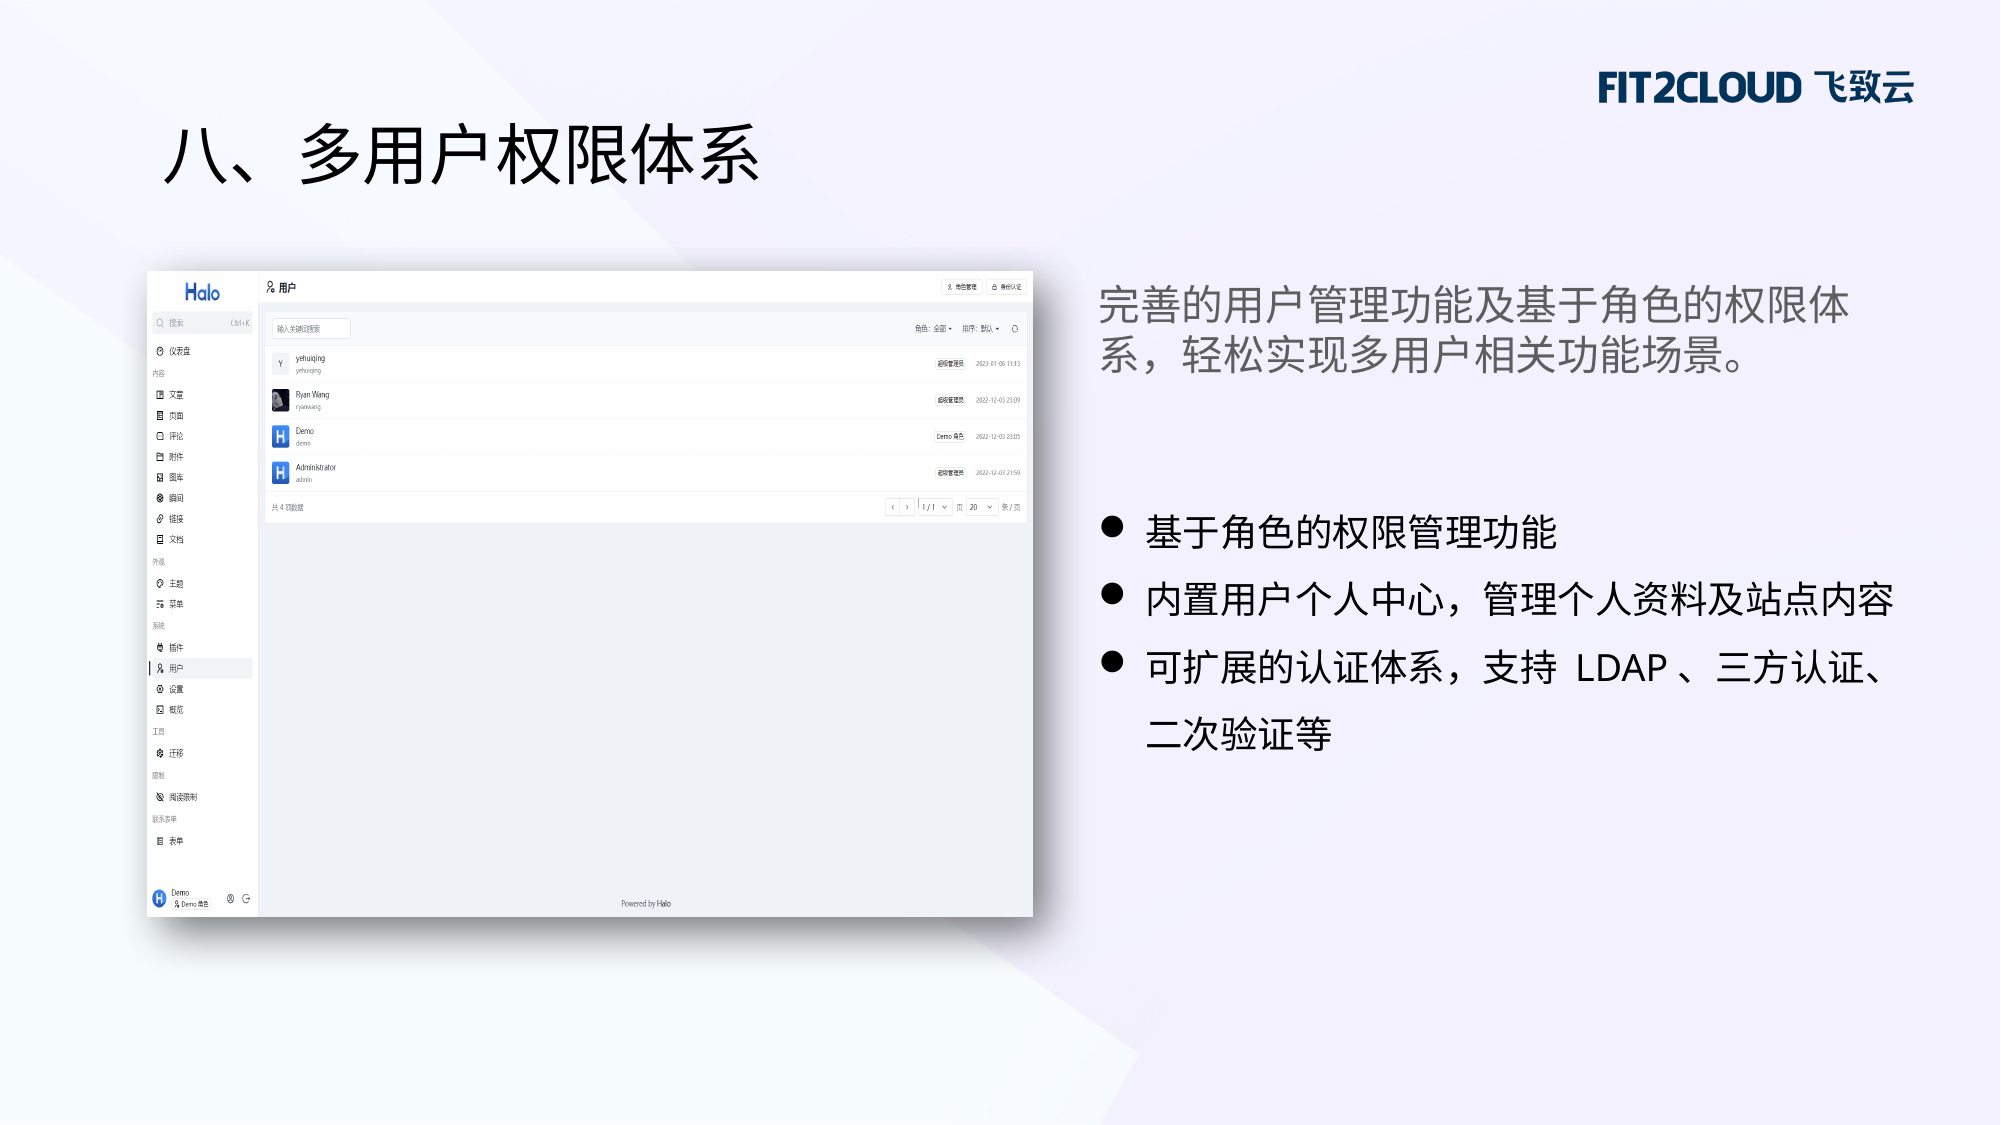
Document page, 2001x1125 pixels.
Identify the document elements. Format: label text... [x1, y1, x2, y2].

text_box 完善的用户管理功能及基于角色的权限体系，轻松实现多用户相关功能场景。 基于角色的权限管理功能 内置用户个人中心，管理个人资料及站点内容 可扩展的认证体系，支持 LDAP、三方认证、二次验证等 [1083, 271, 1930, 917]
picture [1599, 70, 1914, 104]
title 八、多用户权限体系 [147, 99, 1563, 216]
picture [147, 271, 1033, 917]
